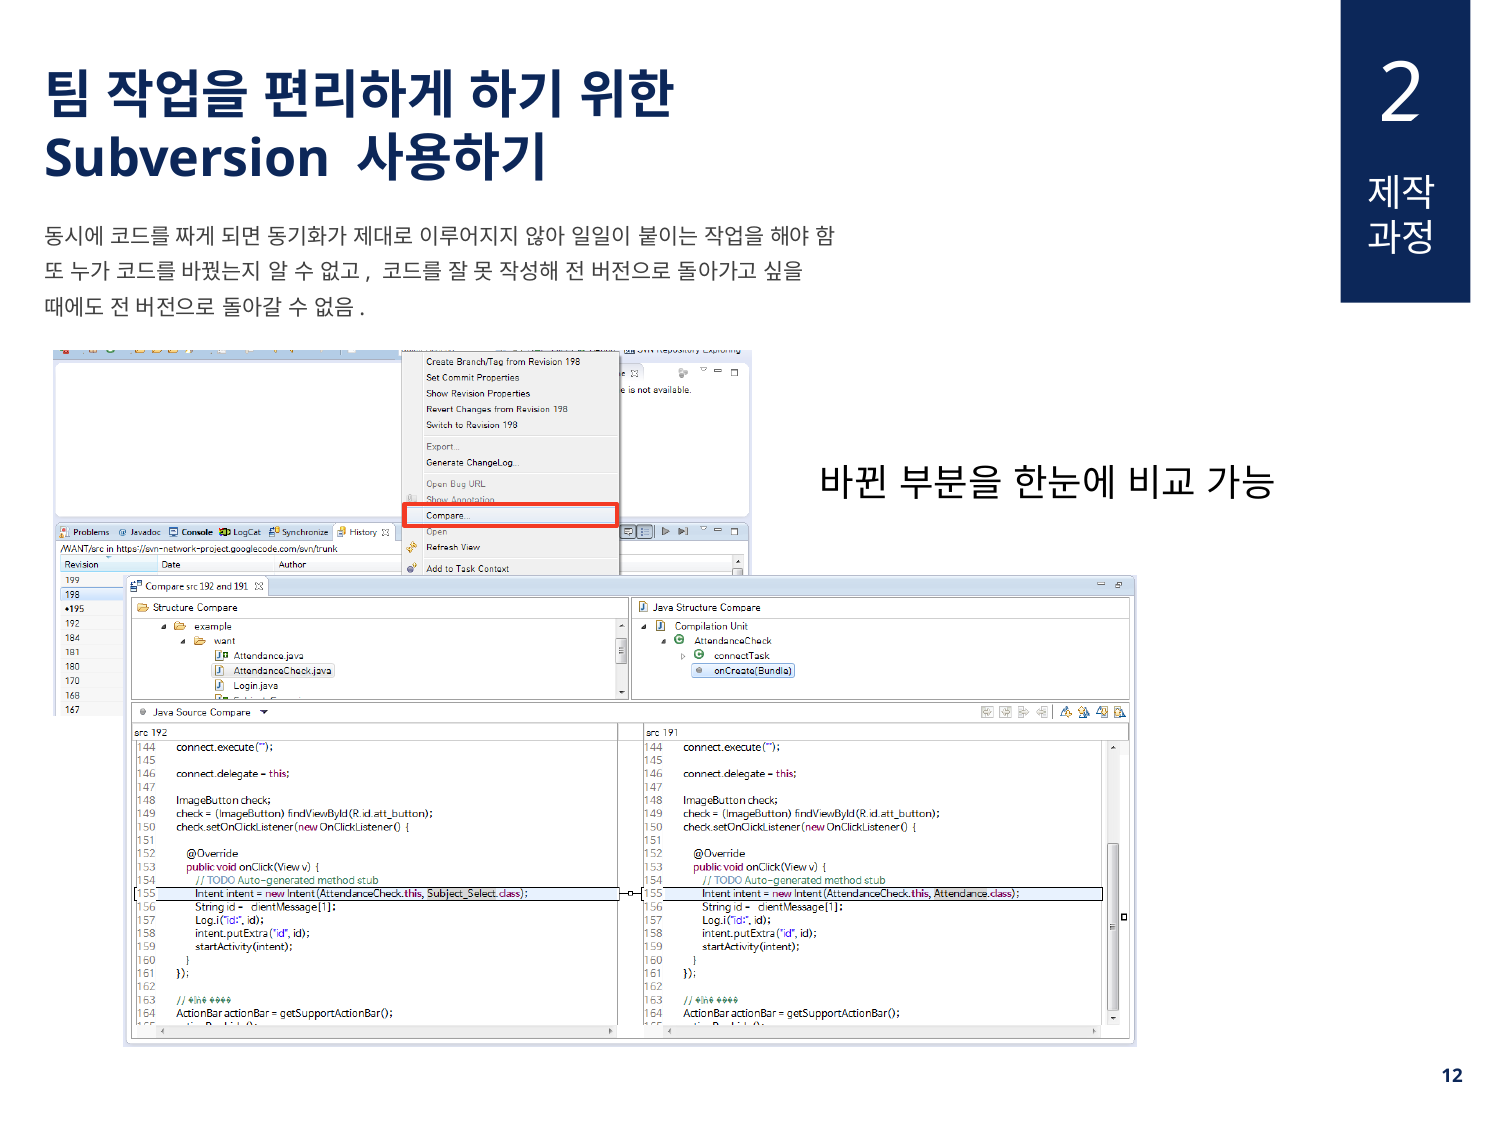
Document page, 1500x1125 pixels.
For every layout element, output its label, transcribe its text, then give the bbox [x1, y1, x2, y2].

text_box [52, 350, 753, 717]
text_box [1363, 30, 1459, 150]
slide_number 11 [1128, 1046, 1478, 1107]
text_box [1338, 0, 1473, 305]
text_box 바뀐 부분을 한눈에 비교 가능 [805, 451, 1291, 512]
text_box 팀 작업을 편리하게 하기 위한 Subversion 사용하기 [29, 54, 762, 195]
text_box 동시에 코드를 짜게 되면 동기화가 제대로 이루어지지 않아 일일이 붙이는 작업을 해야 함 또 누가 코드를 바꿨는지 알 수 없고, 코드를 잘 못 작성해 전 버전으로 돌아가고 싶을 때에도 전 버전으로 돌아갈 수 없음. [29, 206, 857, 328]
picture [123, 575, 1137, 1047]
text_box 제작과정 [1352, 161, 1471, 266]
